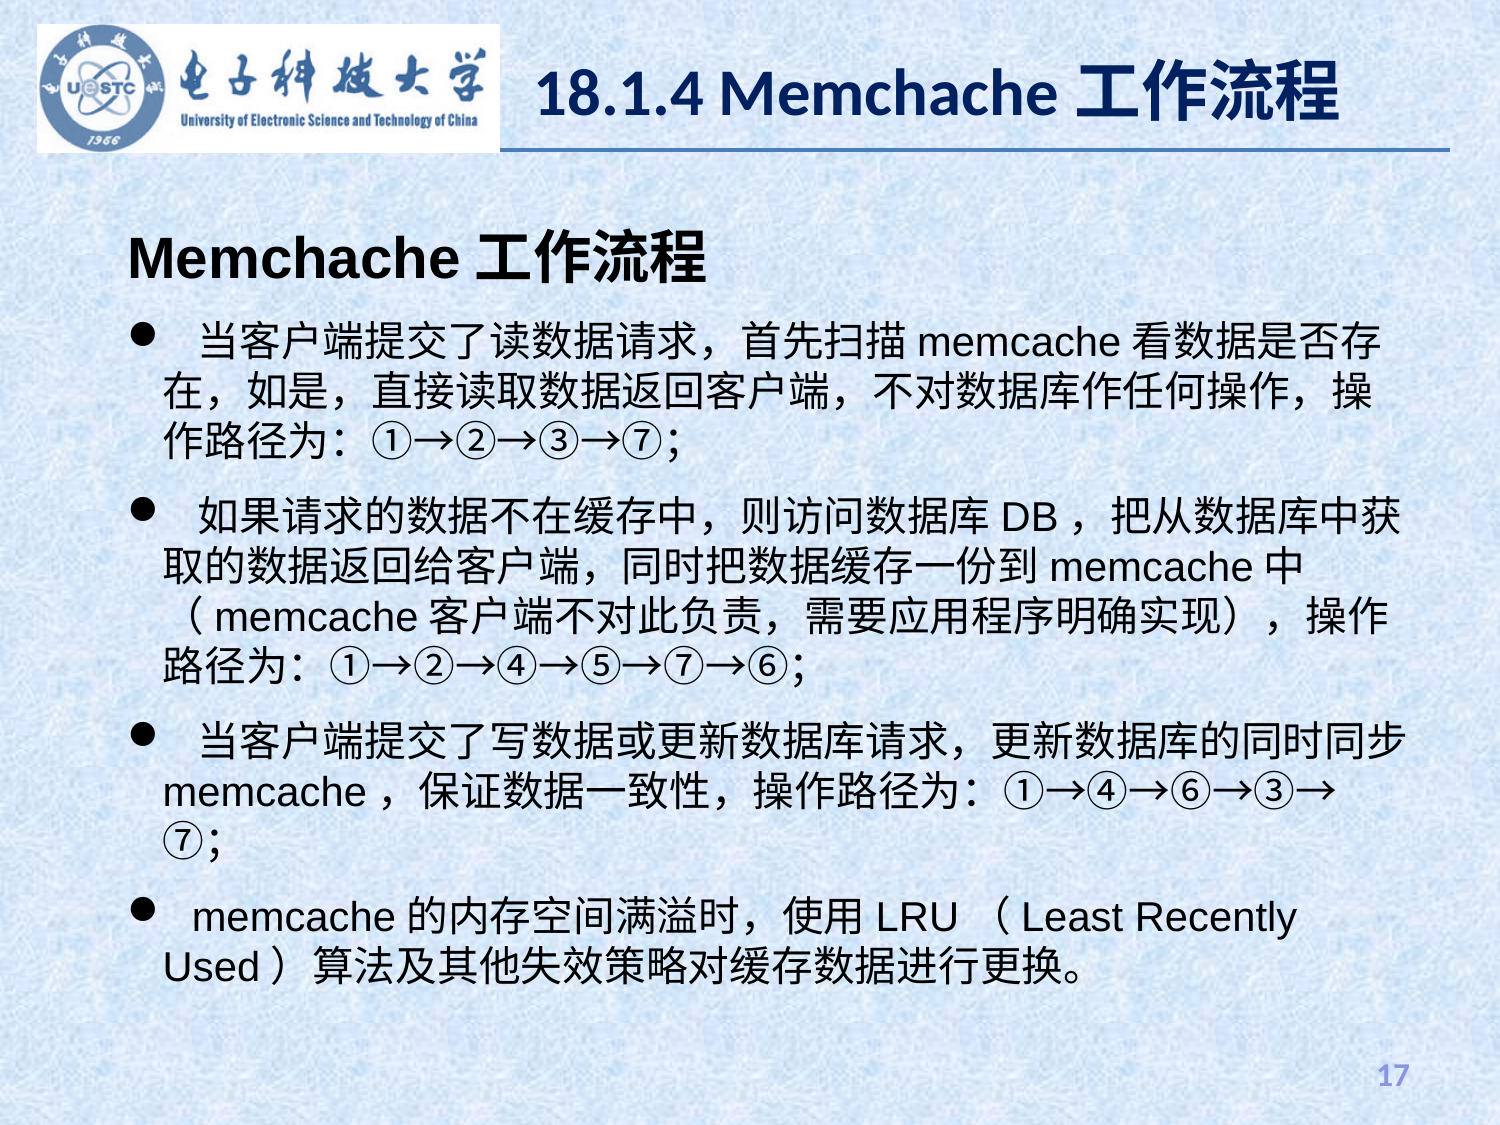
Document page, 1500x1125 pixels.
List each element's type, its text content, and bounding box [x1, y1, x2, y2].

text_box Memchache工作流程 当客户端提交了读数据请求，首先扫描memcache看数据是否存在，如是，直接读取数据返回客户端，不对数据库作任何操作，操作路径为：①→②→③→⑦； 如果请求的数据不在缓存中，则访问数据库DB，把从数据库中获取的数据返回给客户端，同时把数据缓存一份到memcache中（memcache客户端不对此负责，需要应用程序明确实现），操作路径为：①→②→④→⑤→⑦→⑥； 当客户端提交了写数据或更新数据库请求，更新数据库的同时同步memcache，保证数据一致性，操作路径为：①→④→⑥→③→⑦； memcache的内存空间满溢时，使用LRU（Least Recently Used）算法及其他失效策略对缓存数据进行更换。 [112, 212, 1425, 998]
slide_number 17 [1074, 1042, 1425, 1103]
picture [0, 0, 1500, 1125]
text_box 18.1.4 Memchache工作流程 [518, 41, 1432, 137]
